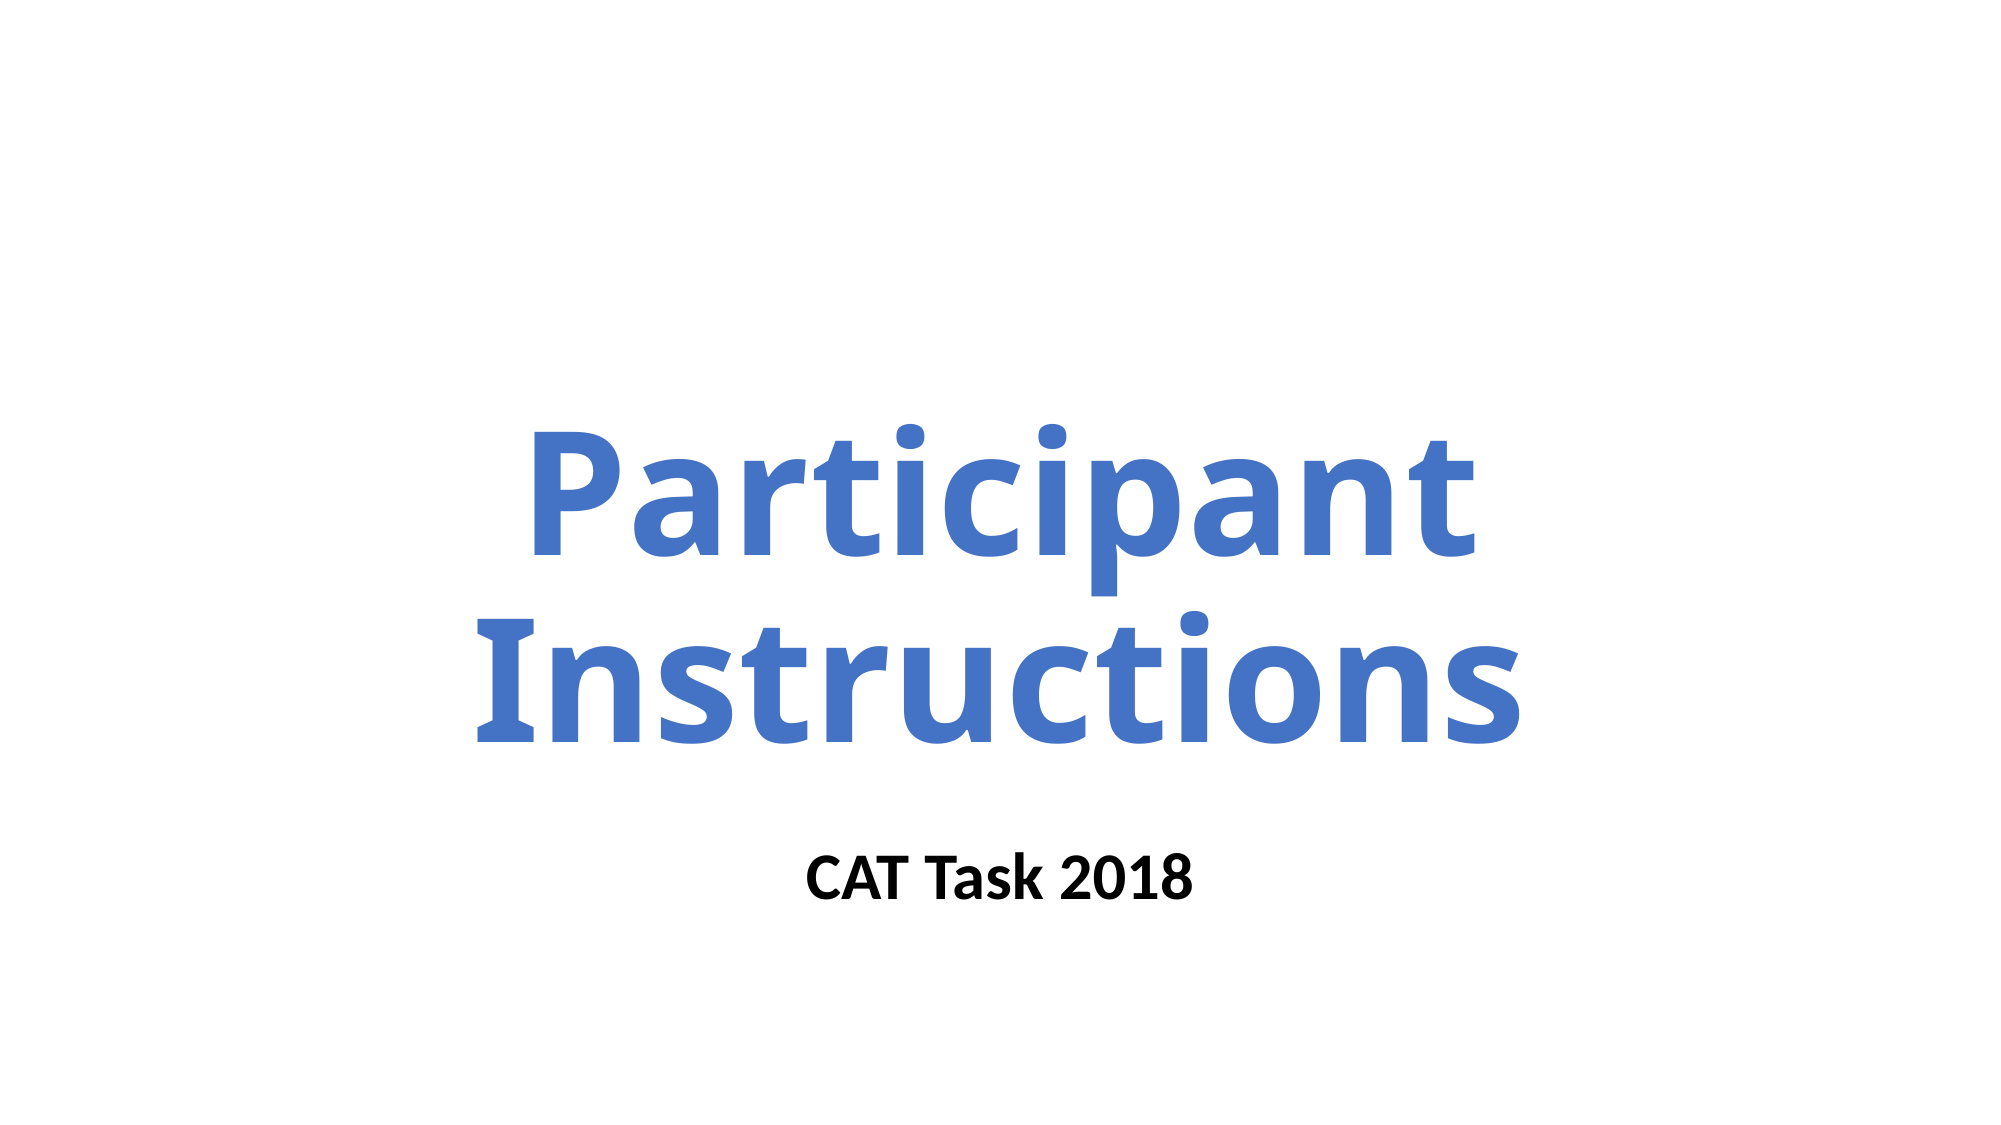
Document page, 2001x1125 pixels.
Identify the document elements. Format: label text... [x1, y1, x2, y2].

title Participant Instructions [249, 395, 1750, 787]
subtitle CAT Task 2018 [249, 834, 1750, 1107]
